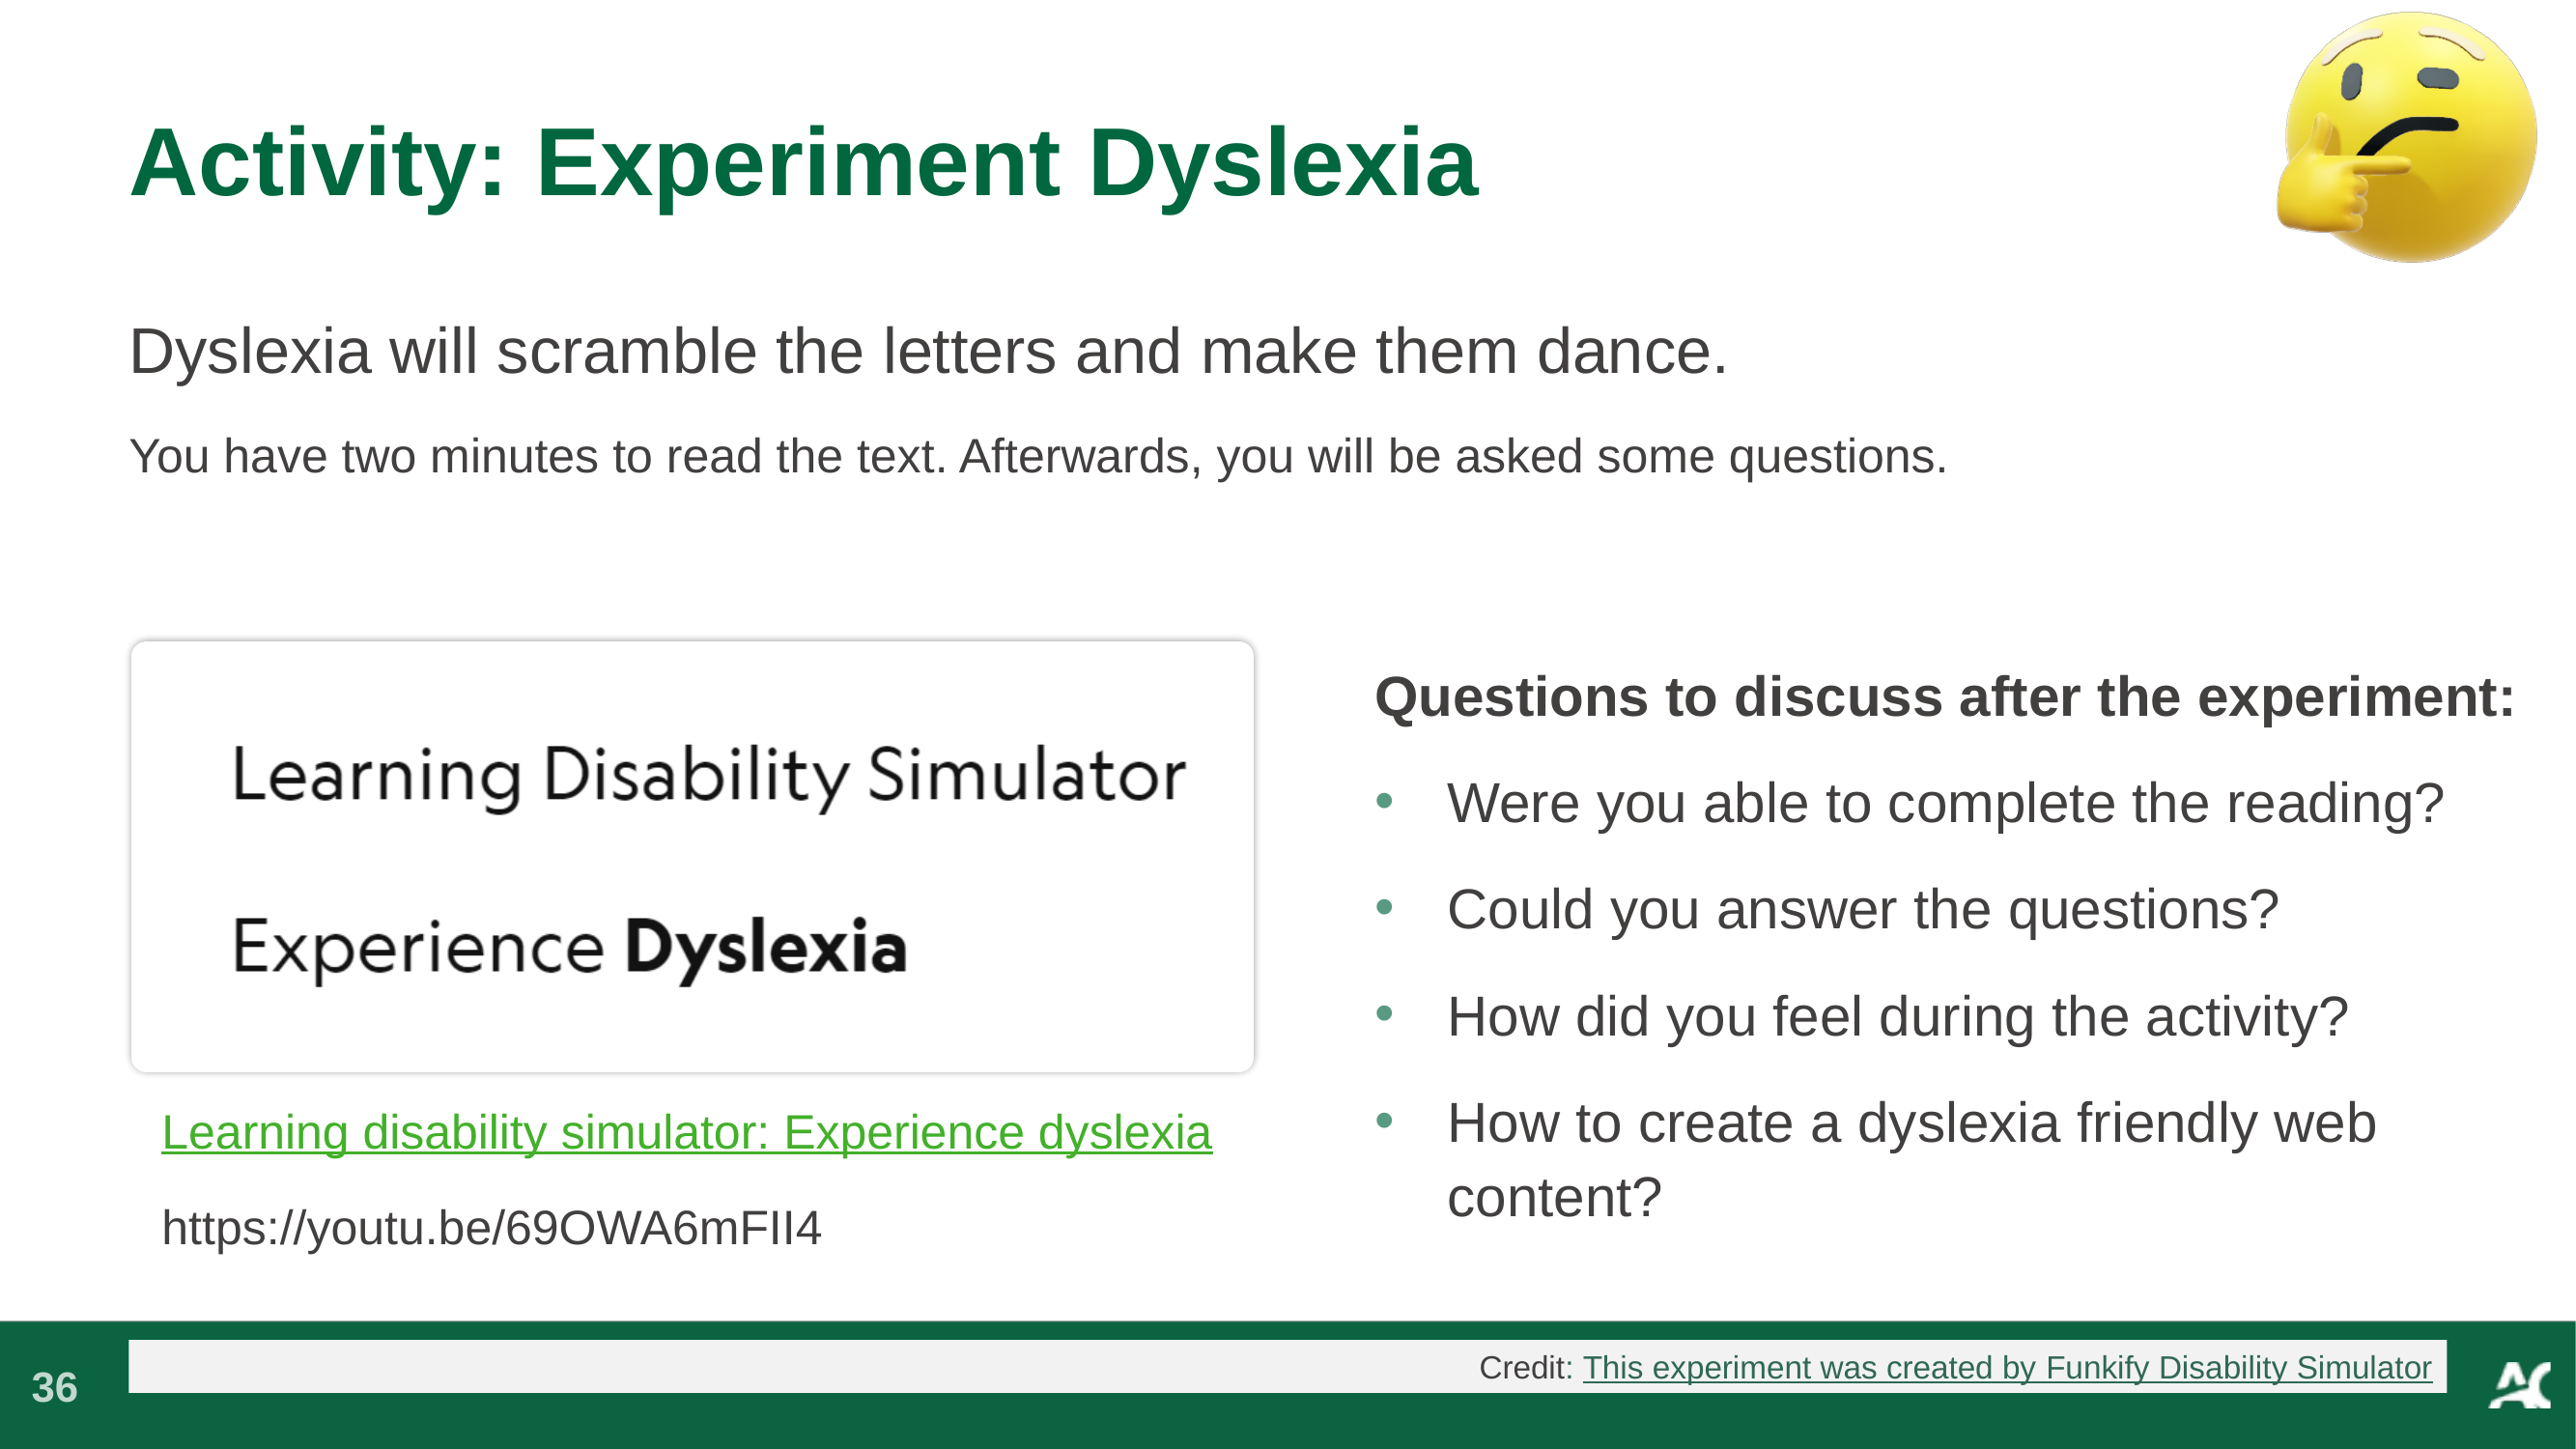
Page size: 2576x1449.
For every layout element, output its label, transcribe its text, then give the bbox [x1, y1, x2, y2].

text_box Credit: This experiment was created by Funkify Disability Simulator [128, 1340, 2448, 1393]
slide_number 36 [31, 1346, 116, 1424]
picture [161, 670, 1225, 1043]
title Activity: Experiment Dyslexia [128, 122, 2448, 285]
text_box Dyslexia will scramble the letters and make them dance. You have two minutes to read the text. Afterwards, you will be asked some questions. [128, 301, 2518, 618]
text_box Questions to discuss after the experiment: Were you able to complete the reading? Could you answer the questions? How did you feel during the activity? How to create a dyslexia friendly web content? [1374, 653, 2551, 1198]
text_box Learning disability simulator: Experience dyslexia https://youtu.be/69OWA6mFII4 [161, 1094, 1260, 1277]
picture [2271, 5, 2551, 267]
